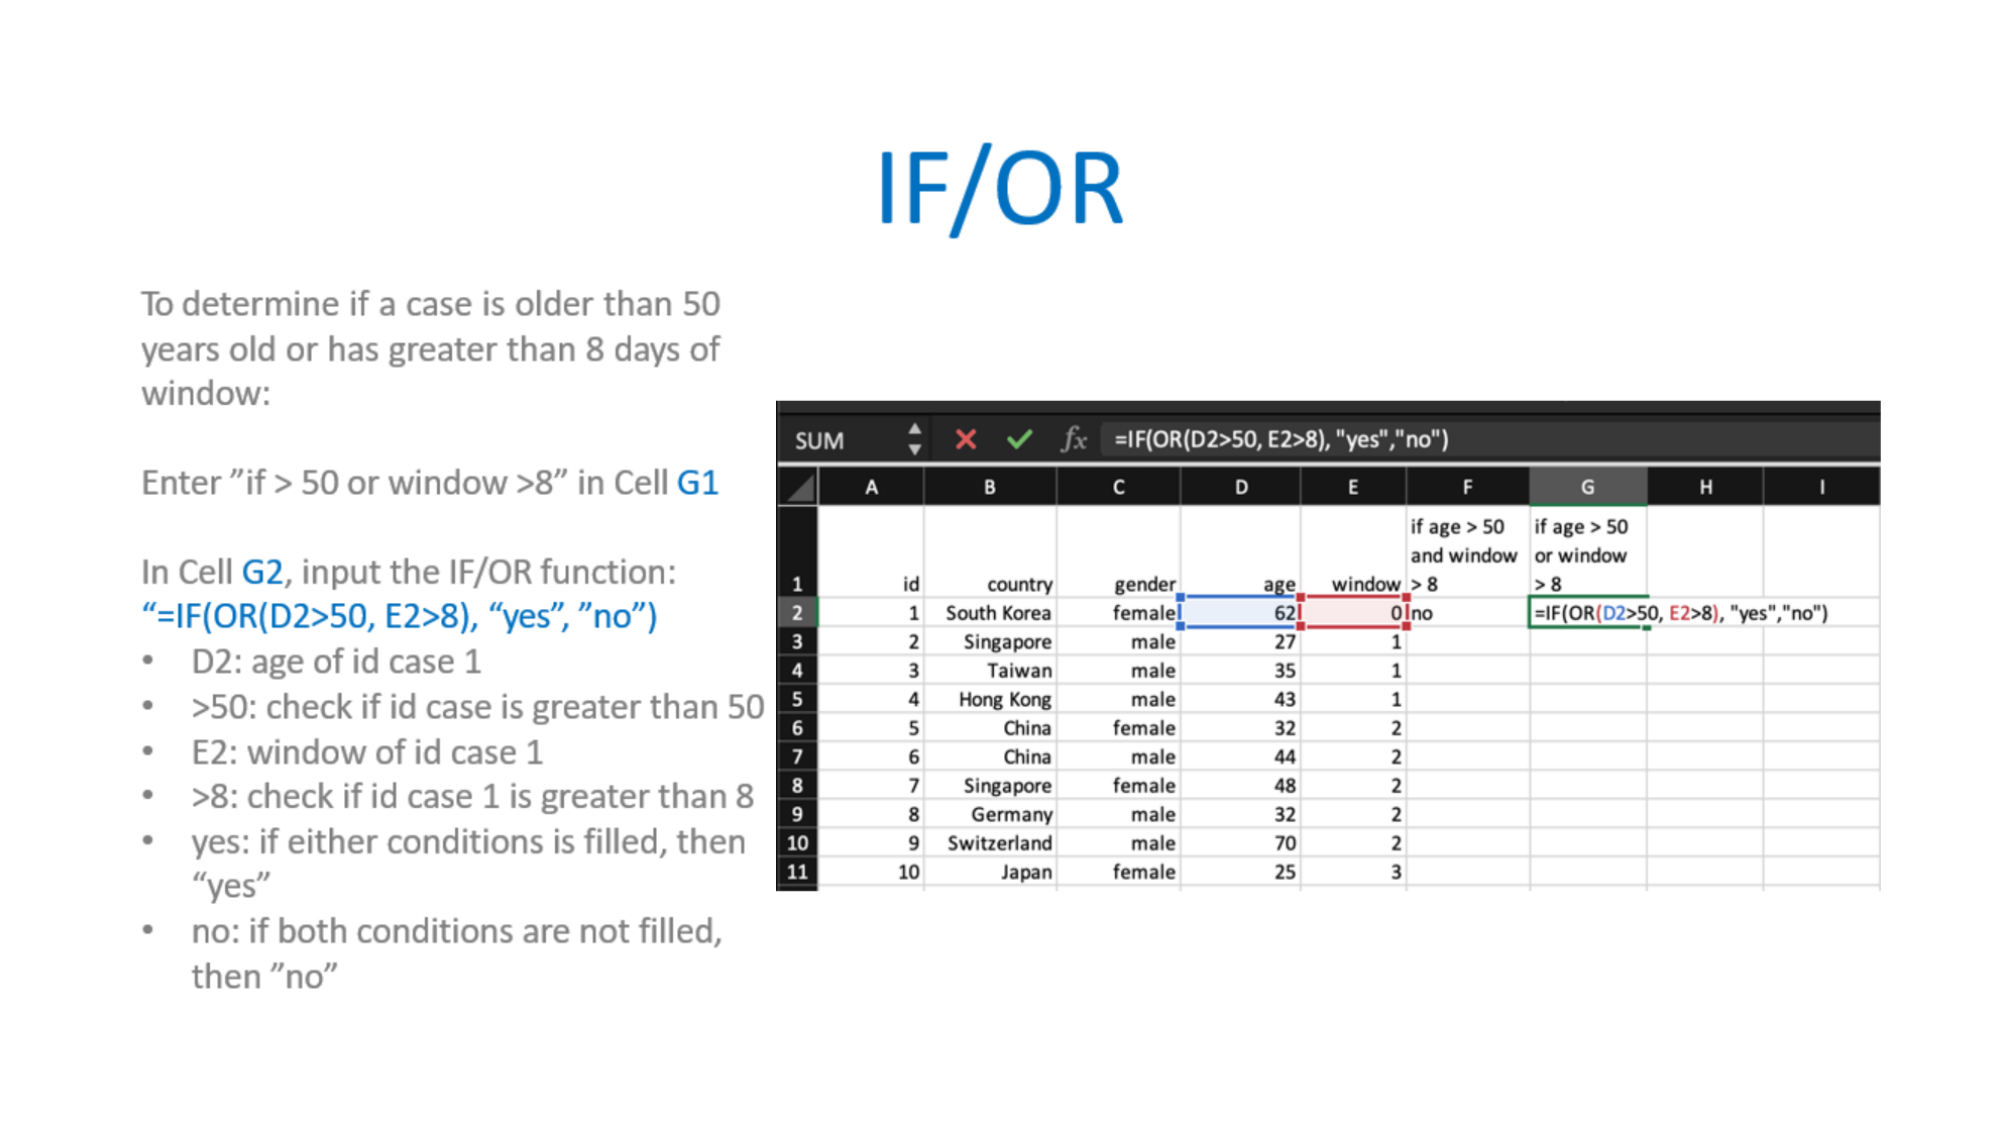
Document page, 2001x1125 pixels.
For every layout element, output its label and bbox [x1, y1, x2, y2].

picture [105, 105, 1895, 1020]
